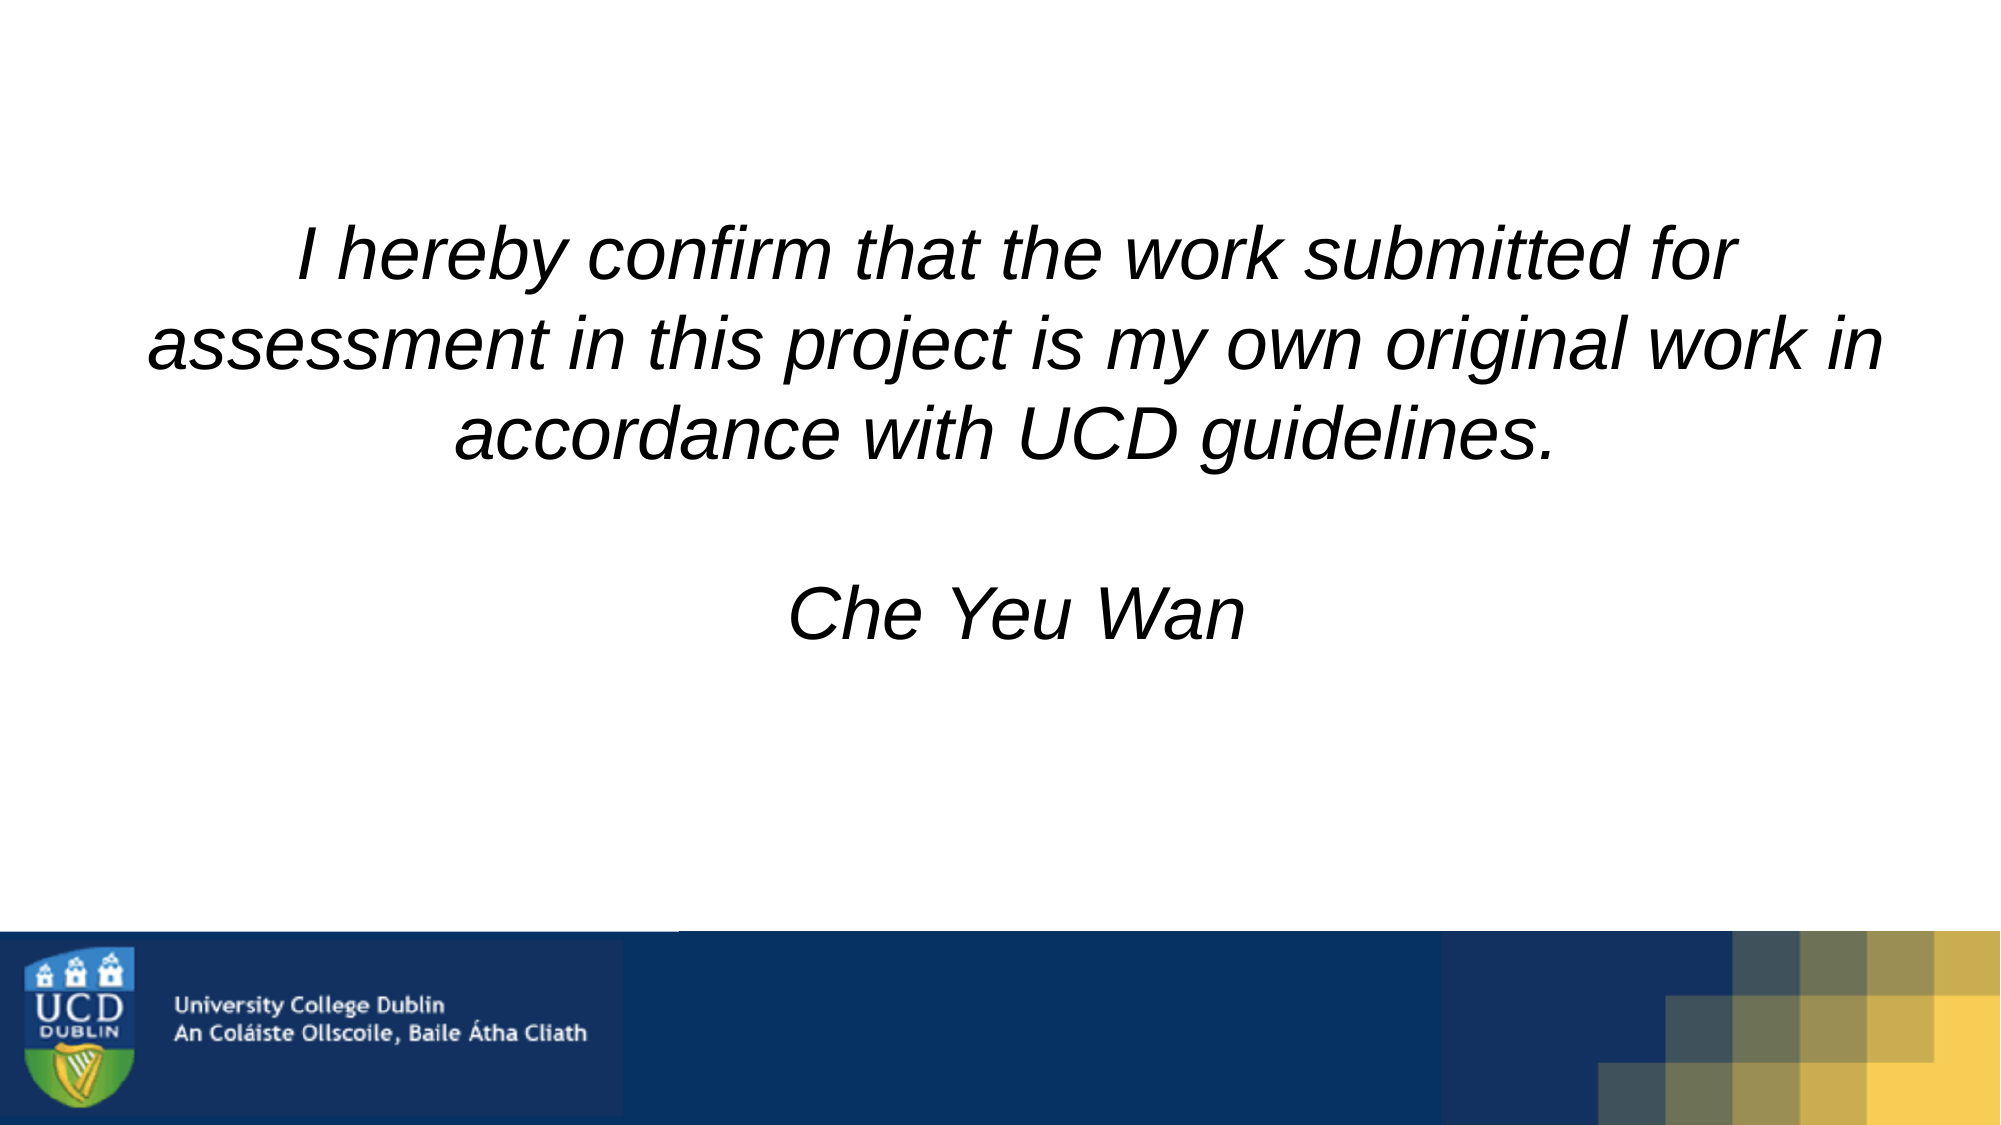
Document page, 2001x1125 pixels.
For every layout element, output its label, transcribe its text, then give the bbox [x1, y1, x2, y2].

picture [1442, 931, 2000, 1125]
picture [0, 940, 623, 1116]
text_box I hereby confirm that the work submitted for assessment in this project is my own original work in accordance with UCD guidelines. Che Yeu Wan [121, 197, 1913, 663]
